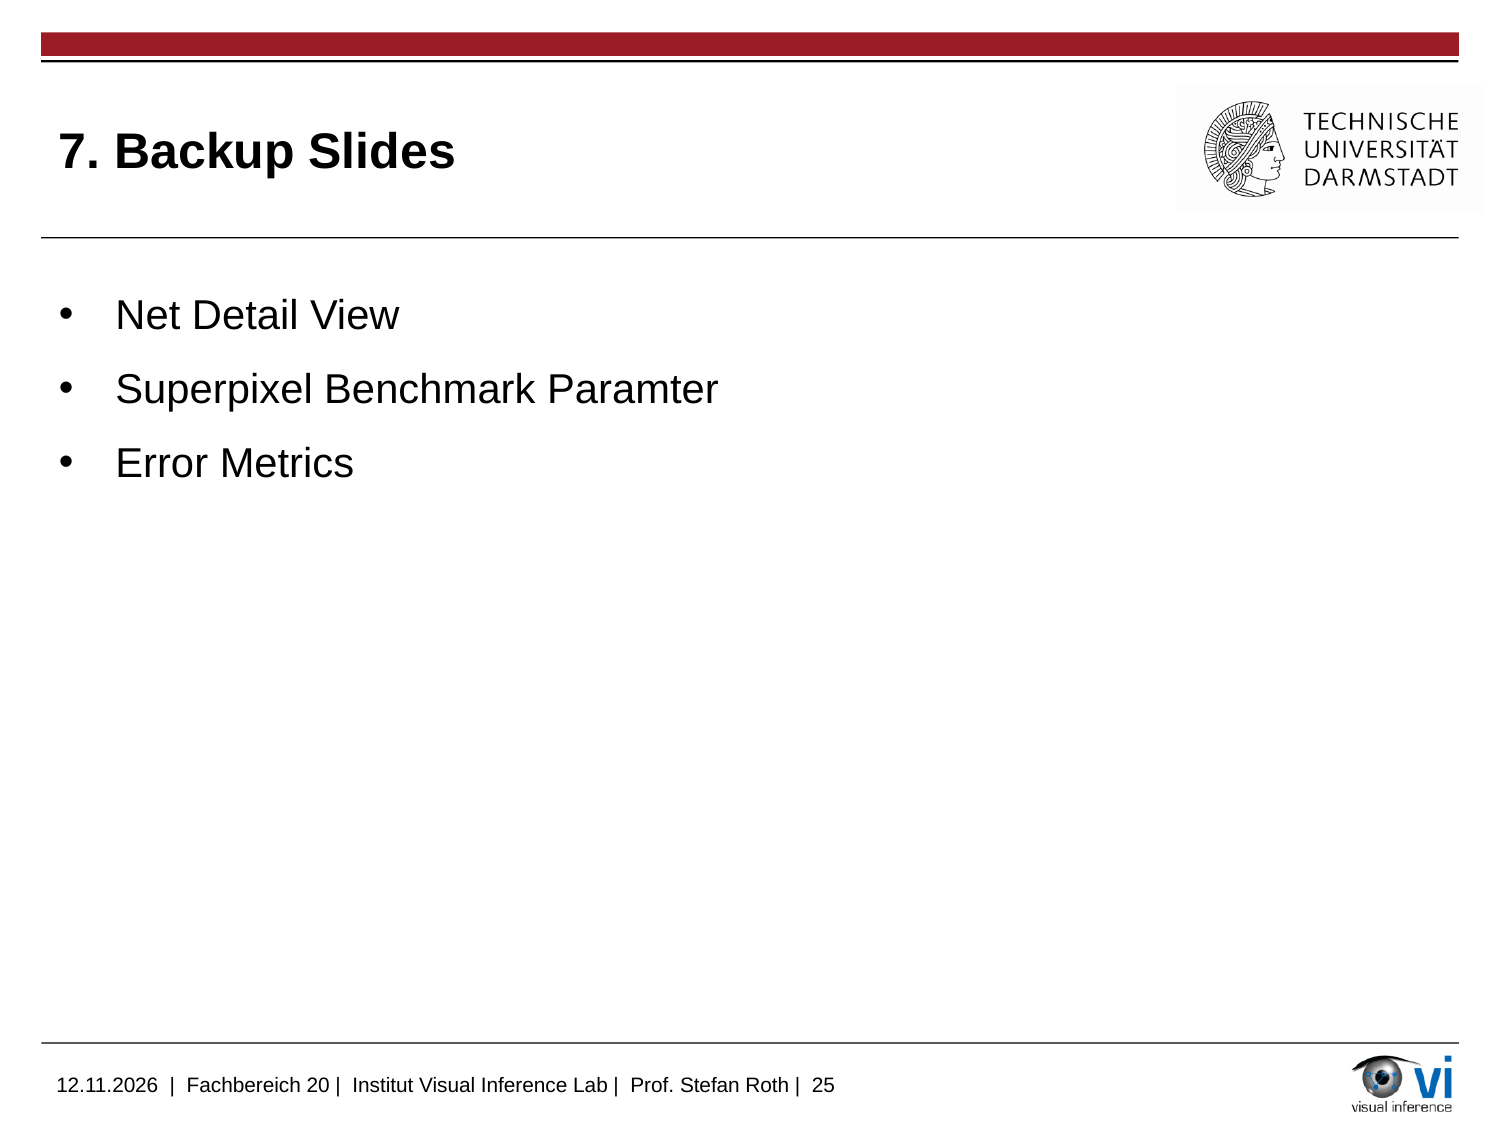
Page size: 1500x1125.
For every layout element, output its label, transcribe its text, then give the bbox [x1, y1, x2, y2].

picture [1175, 84, 1483, 214]
picture [1351, 1055, 1500, 1112]
title 7. Backup Slides [58, 79, 1149, 218]
list Net Detail View Superpixel Benchmark Paramter Error Metrics [58, 265, 1459, 1001]
